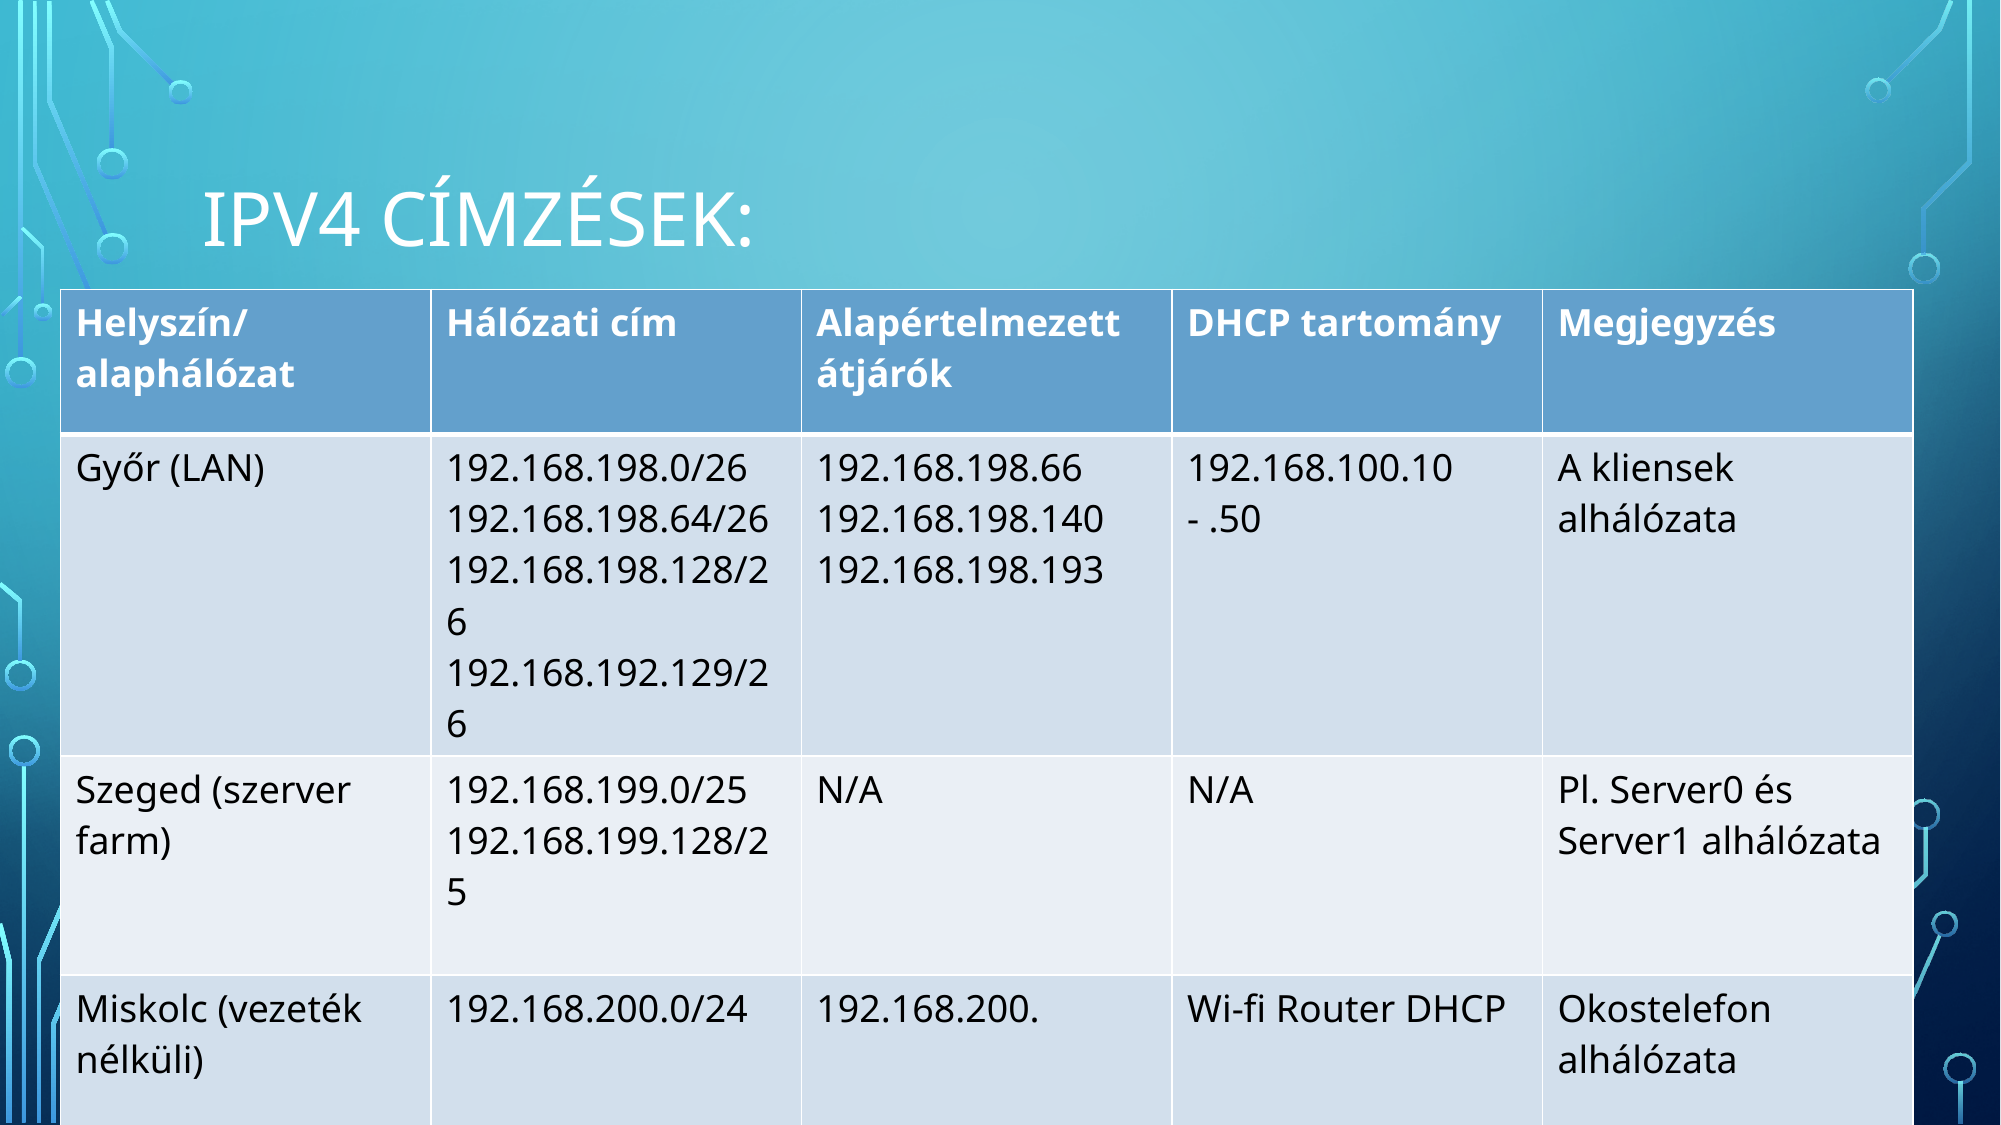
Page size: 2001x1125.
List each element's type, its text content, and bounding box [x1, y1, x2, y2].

table_header Alapértelmezett átjárók [802, 290, 1171, 432]
table_header Helyszín/alaphálózat [61, 290, 430, 432]
table_cell 192.168.199.0/25 192.168.199.128/25 [432, 757, 801, 974]
table_header Megjegyzés [1543, 290, 1912, 432]
table_cell 192.168.100.10 - .50 [1173, 437, 1542, 755]
table_cell Okostelefon alhálózata [1543, 976, 1912, 1125]
table_cell Győr (LAN) [61, 437, 430, 755]
table_cell A kliensek alhálózata [1543, 437, 1912, 755]
table_cell N/A [1173, 757, 1542, 974]
table_cell 192.168.200. [802, 976, 1171, 1125]
table_cell Miskolc (vezeték nélküli) [61, 976, 430, 1125]
title Ipv4 címzések: [187, 101, 1813, 289]
table_cell Wi-fi Router DHCP [1173, 976, 1542, 1125]
table_cell Szeged (szerver farm) [61, 757, 430, 974]
table_header DHCP tartomány [1173, 290, 1542, 432]
table_cell N/A [802, 757, 1171, 974]
table_cell 192.168.200.0/24 [432, 976, 801, 1125]
table_cell 192.168.198.66 192.168.198.140 192.168.198.193 [802, 437, 1171, 755]
table_cell Pl. Server0 és Server1 alhálózata [1543, 757, 1912, 974]
table_header Hálózati cím [432, 290, 801, 432]
table_cell 192.168.198.0/26 192.168.198.64/26 192.168.198.128/26 192.168.192.129/26 [432, 437, 801, 755]
